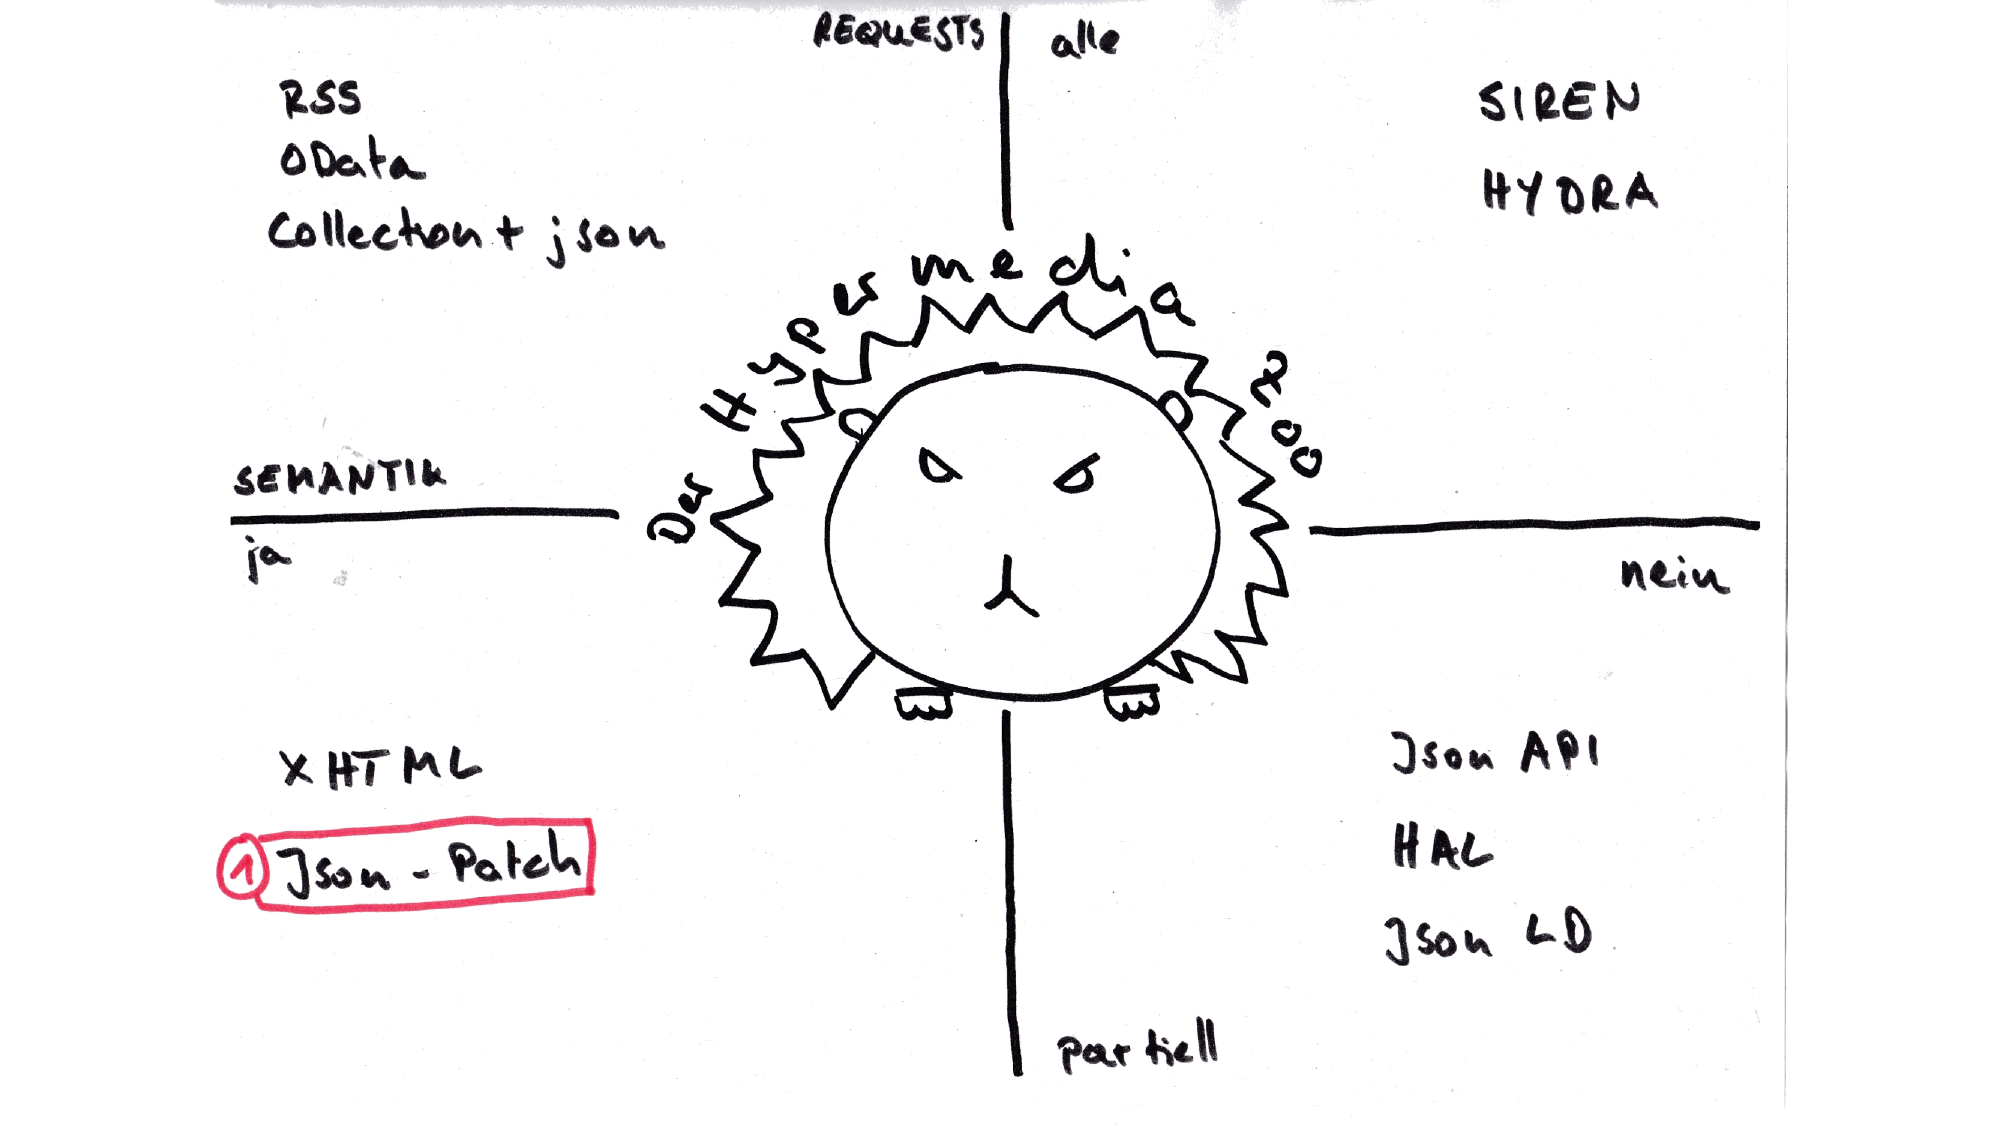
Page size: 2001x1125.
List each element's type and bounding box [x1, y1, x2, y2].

picture [214, 0, 1787, 1125]
